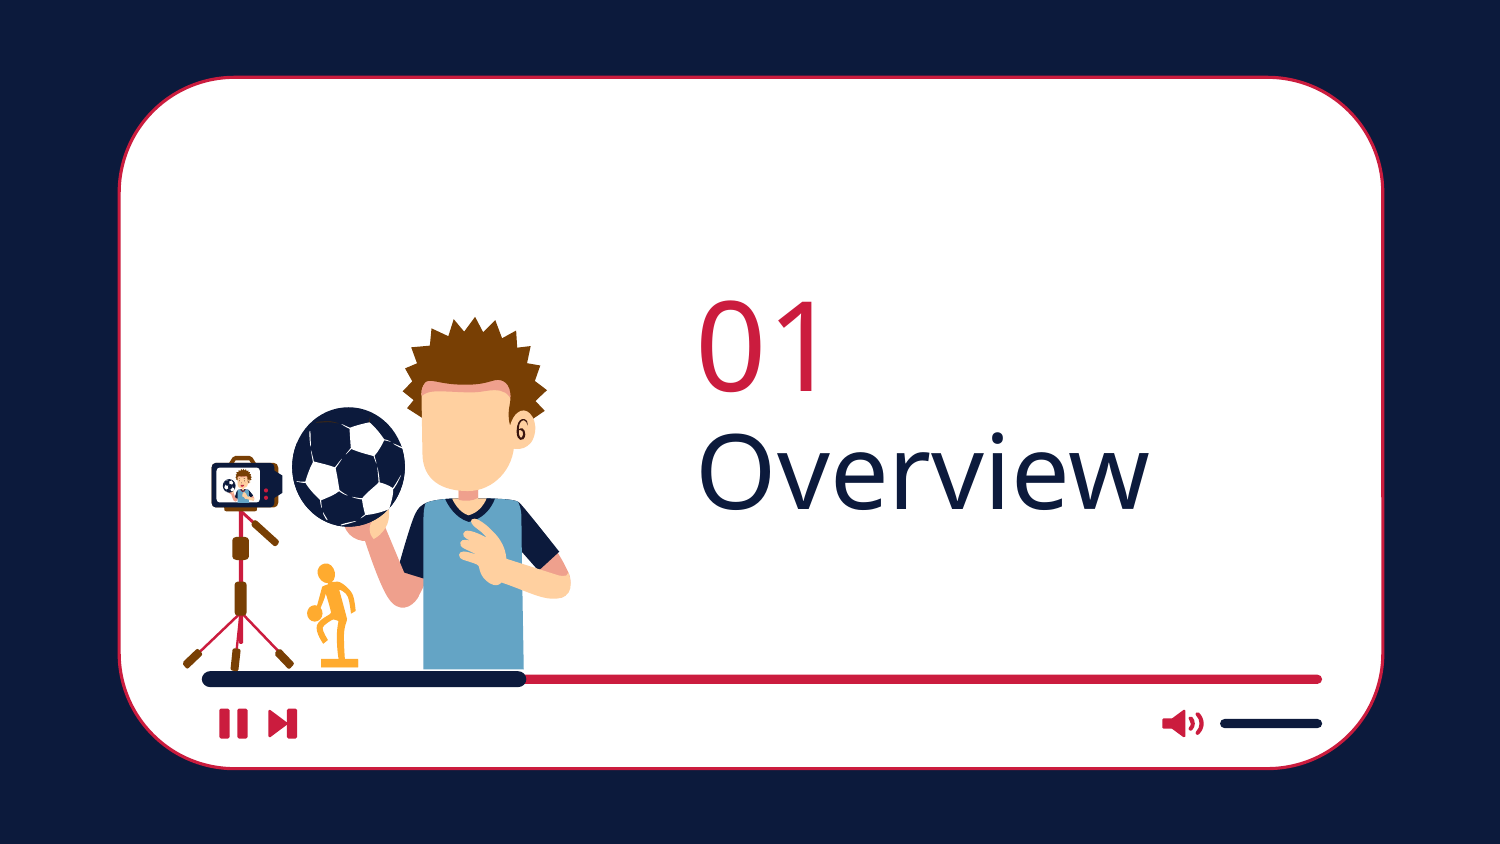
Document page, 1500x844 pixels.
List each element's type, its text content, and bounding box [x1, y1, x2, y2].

text_box [1162, 709, 1186, 738]
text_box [182, 316, 571, 672]
text_box [1188, 716, 1195, 731]
text_box [1195, 712, 1204, 735]
text_box [1220, 718, 1323, 729]
title Overview [680, 353, 1285, 582]
text_box [286, 708, 298, 739]
text_box [237, 708, 248, 739]
title 01 [680, 262, 867, 421]
text_box [268, 709, 286, 738]
text_box [219, 708, 230, 739]
text_box [202, 680, 527, 688]
text_box [526, 674, 1323, 684]
